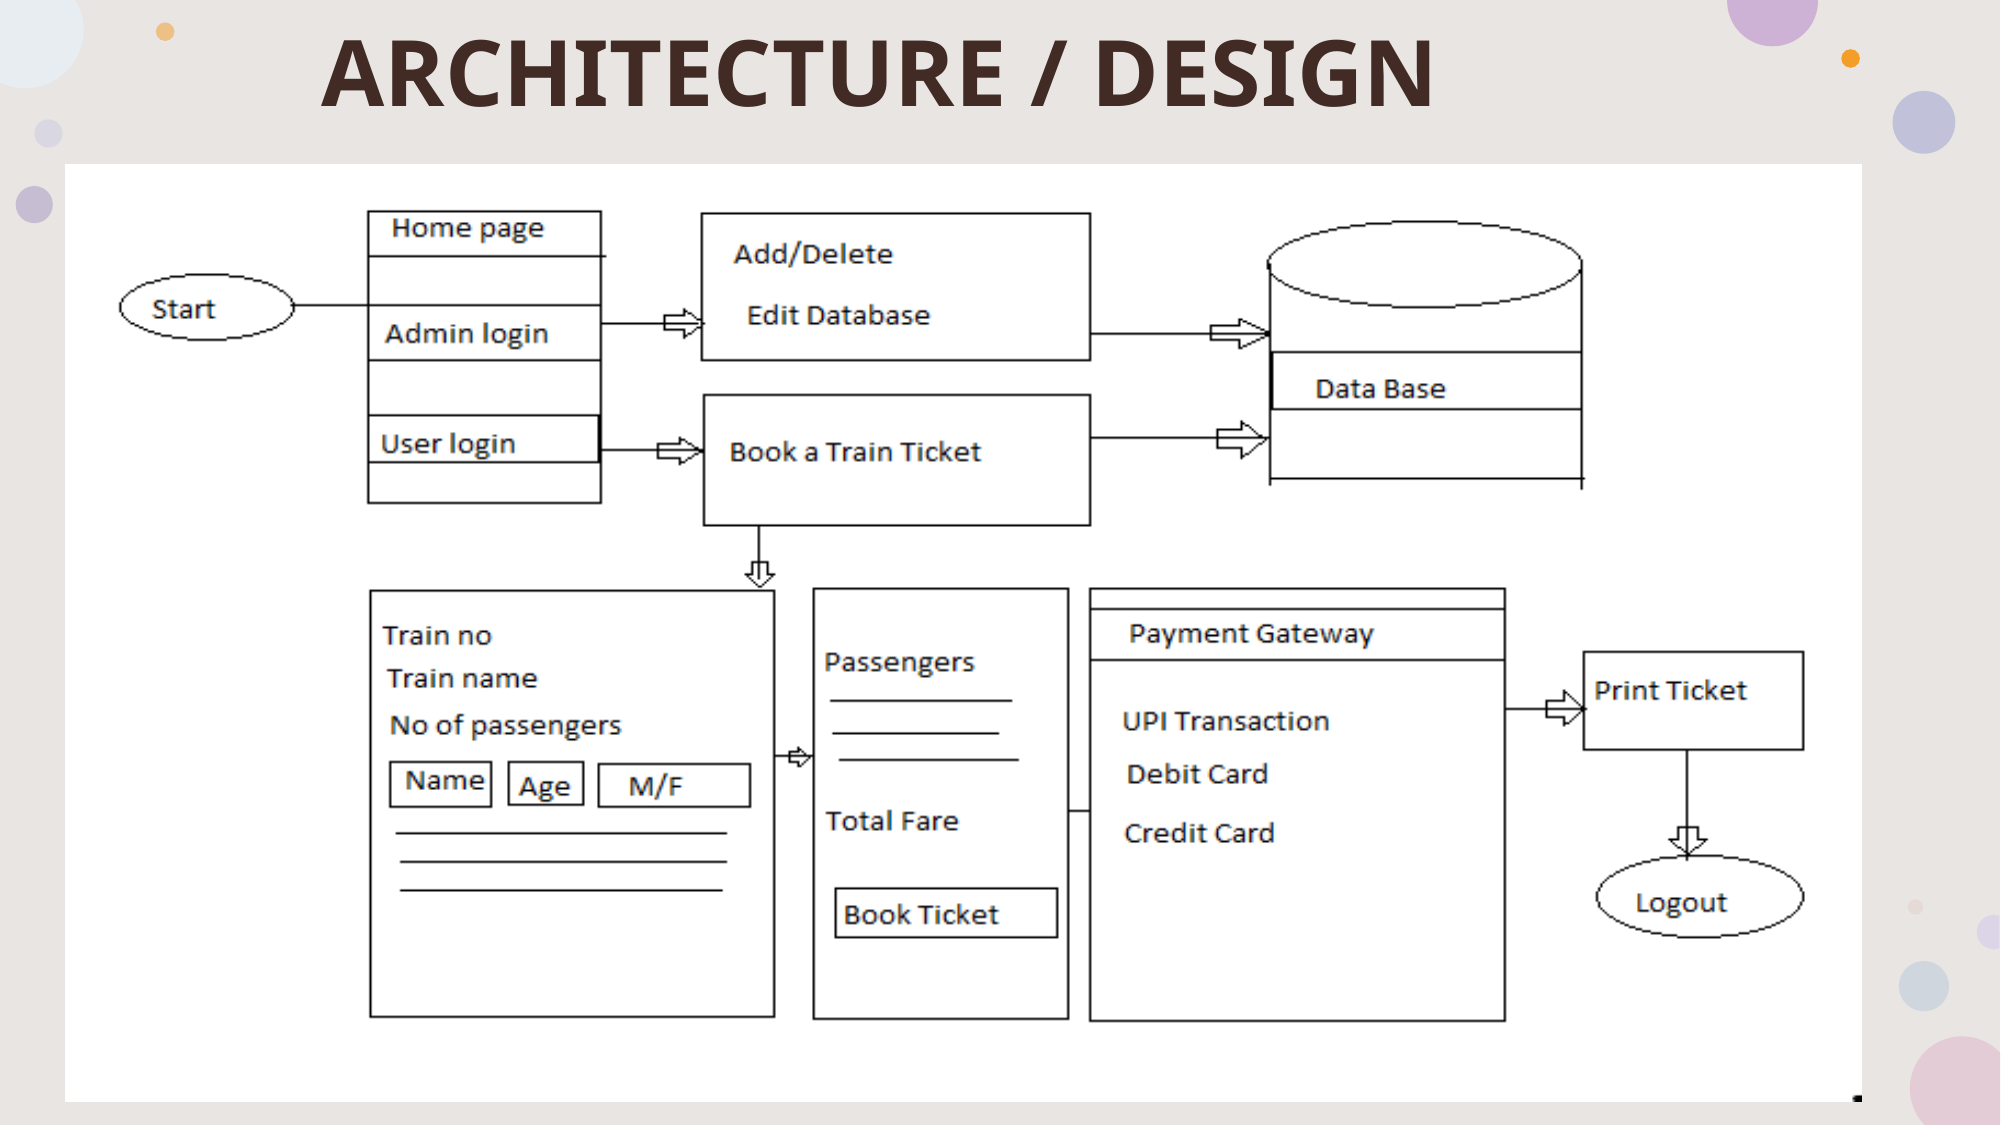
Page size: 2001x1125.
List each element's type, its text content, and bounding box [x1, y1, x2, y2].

title ARCHITECTURE / DESIGN [306, 0, 2000, 186]
picture [64, 164, 1862, 1102]
